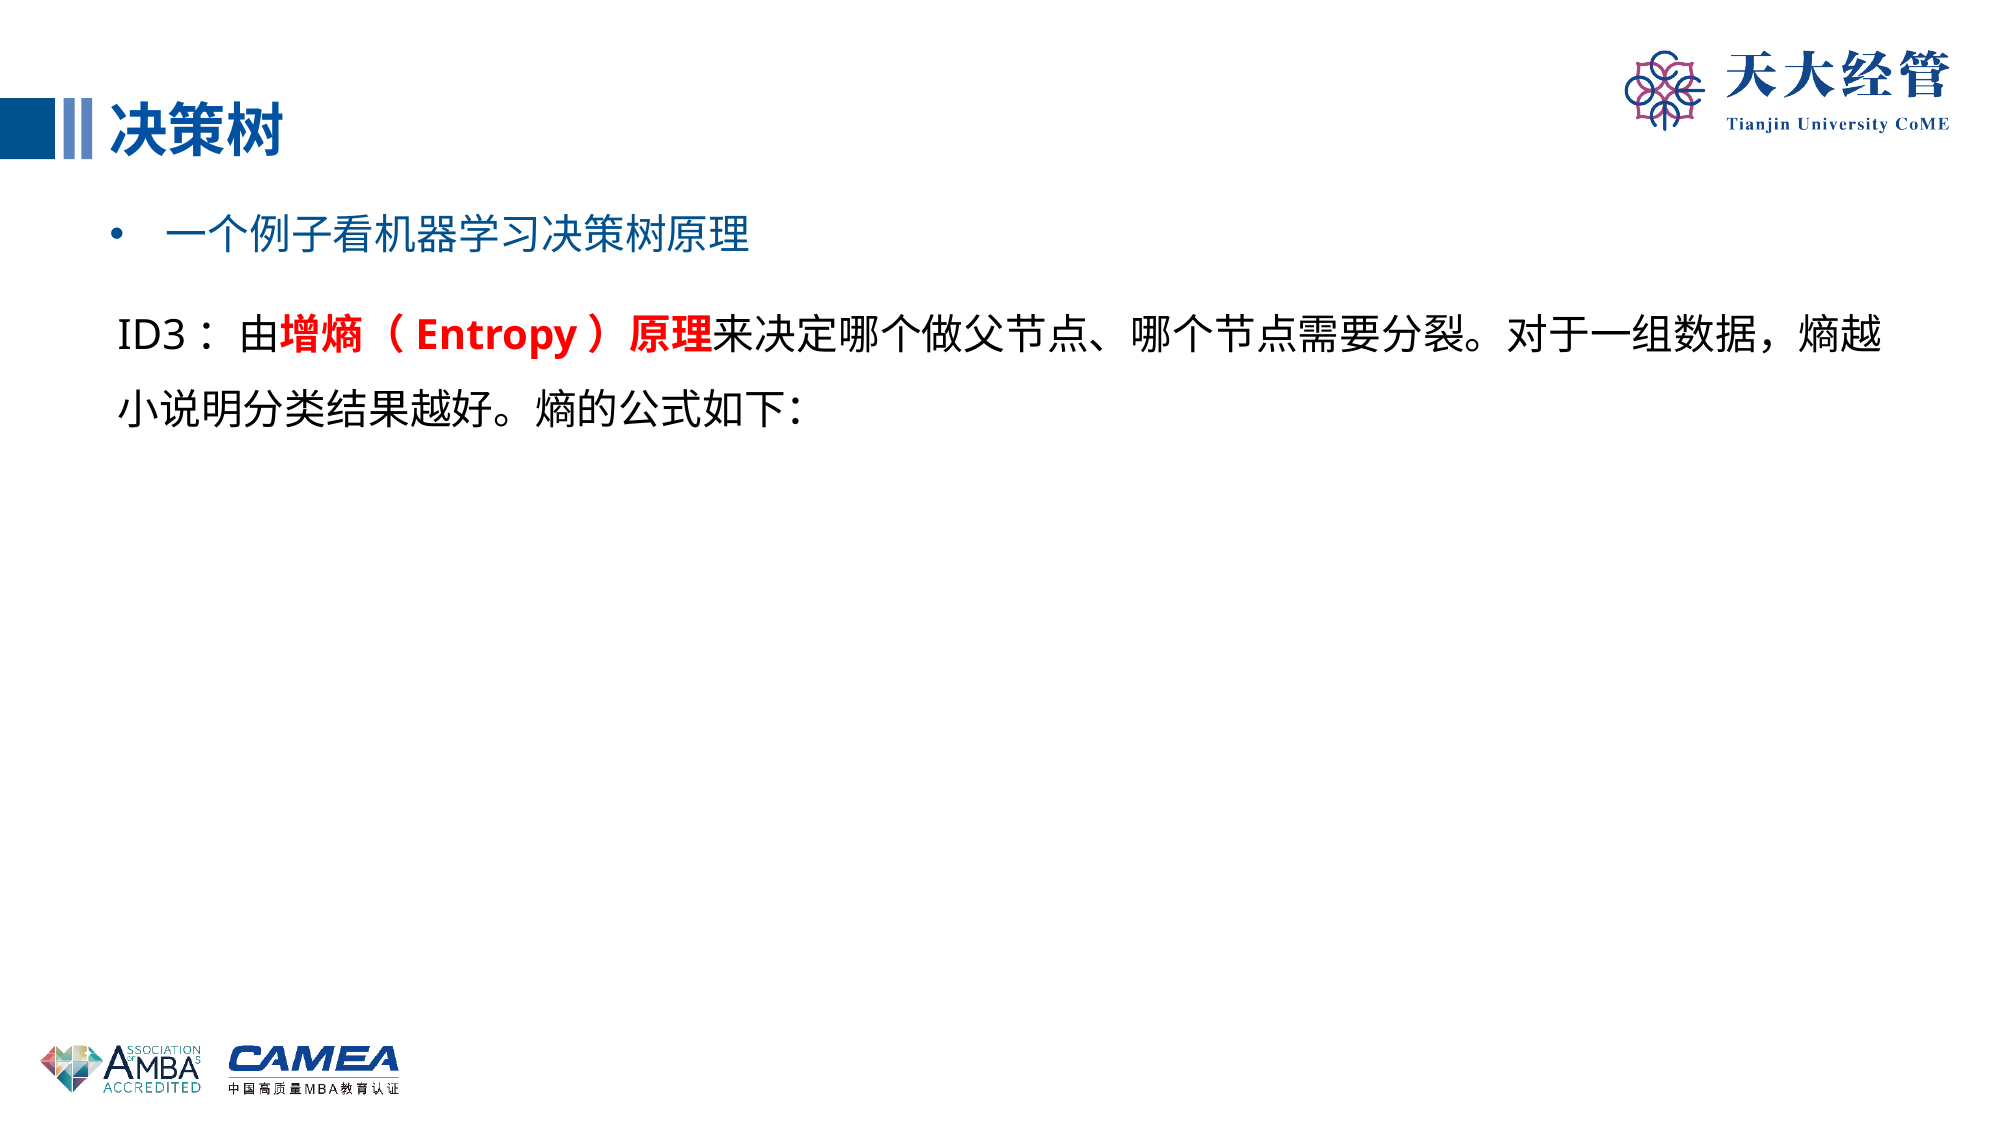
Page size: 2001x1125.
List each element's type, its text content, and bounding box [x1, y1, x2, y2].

picture [0, 1014, 502, 1125]
text_box 一个例子看机器学习决策树原理 [94, 200, 1835, 266]
text_box [63, 97, 76, 160]
picture [1573, 0, 2000, 292]
text_box 决策树 [94, 85, 664, 171]
text_box [80, 97, 93, 160]
text_box [0, 97, 56, 160]
